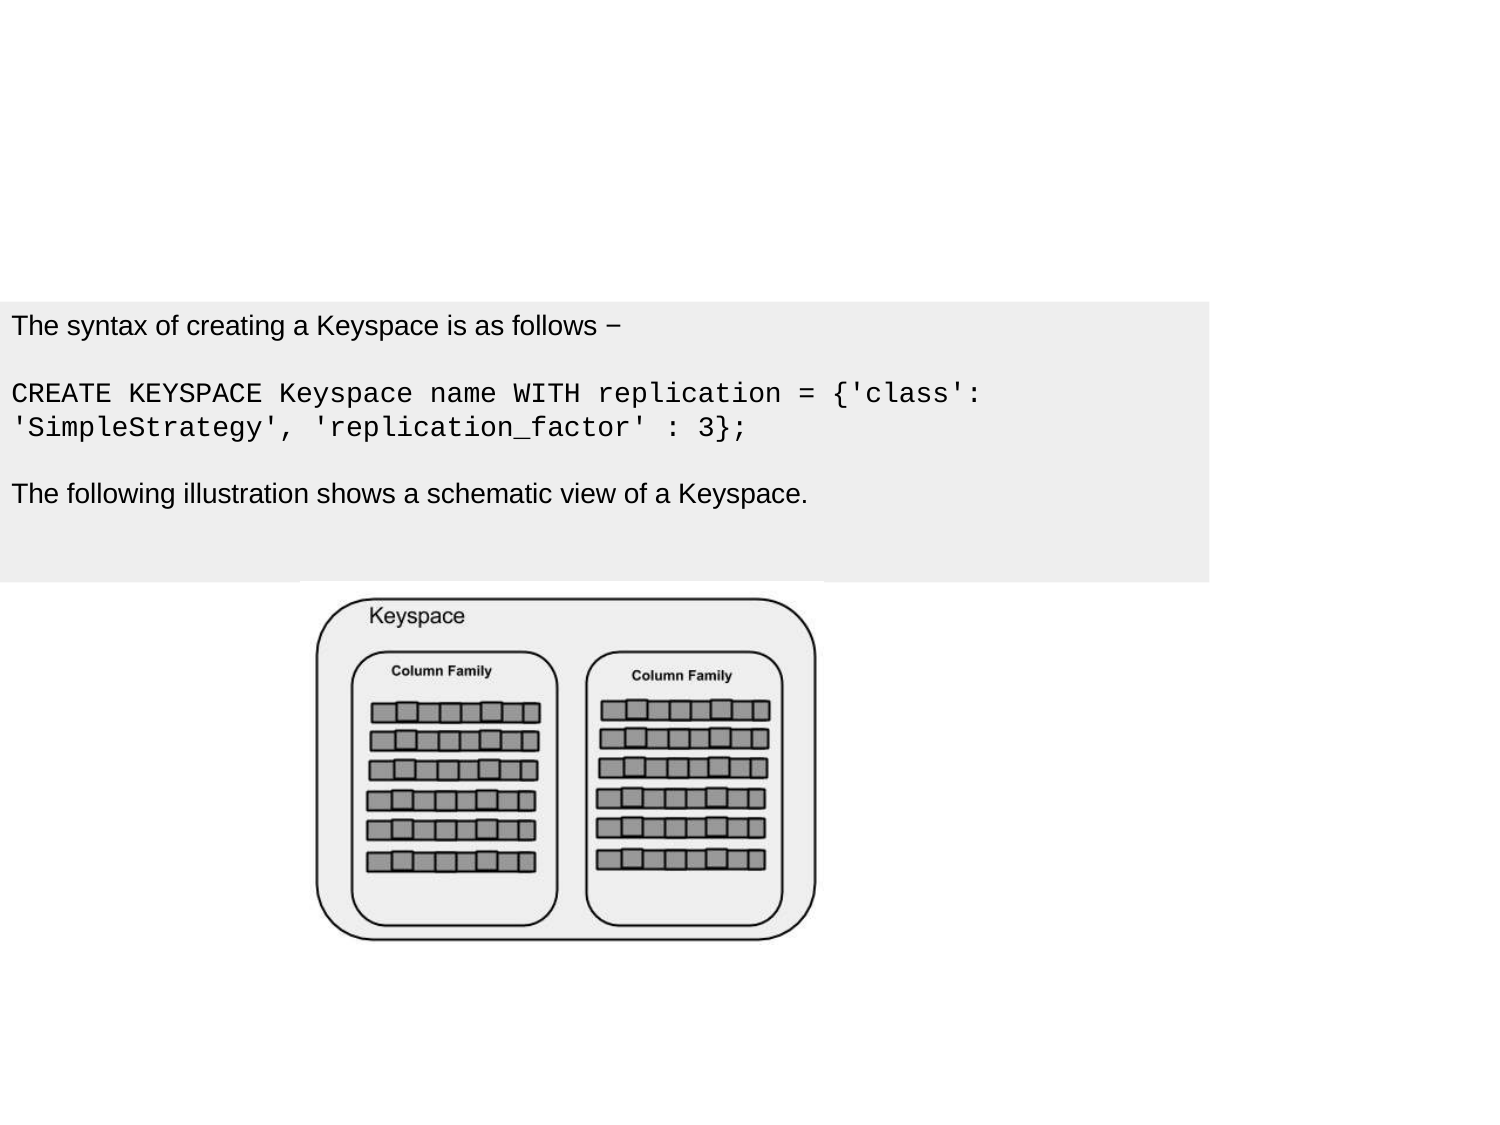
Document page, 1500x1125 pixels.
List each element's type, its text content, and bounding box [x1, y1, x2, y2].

picture [299, 580, 824, 945]
text_box The syntax of creating a Keyspace is as follows − CREATE KEYSPACE Keyspace name WITH replication = {'class': 'SimpleStrategy', 'replication_factor' : 3}; The following illustration shows a schematic view of a Keyspace. [0, 301, 1210, 583]
